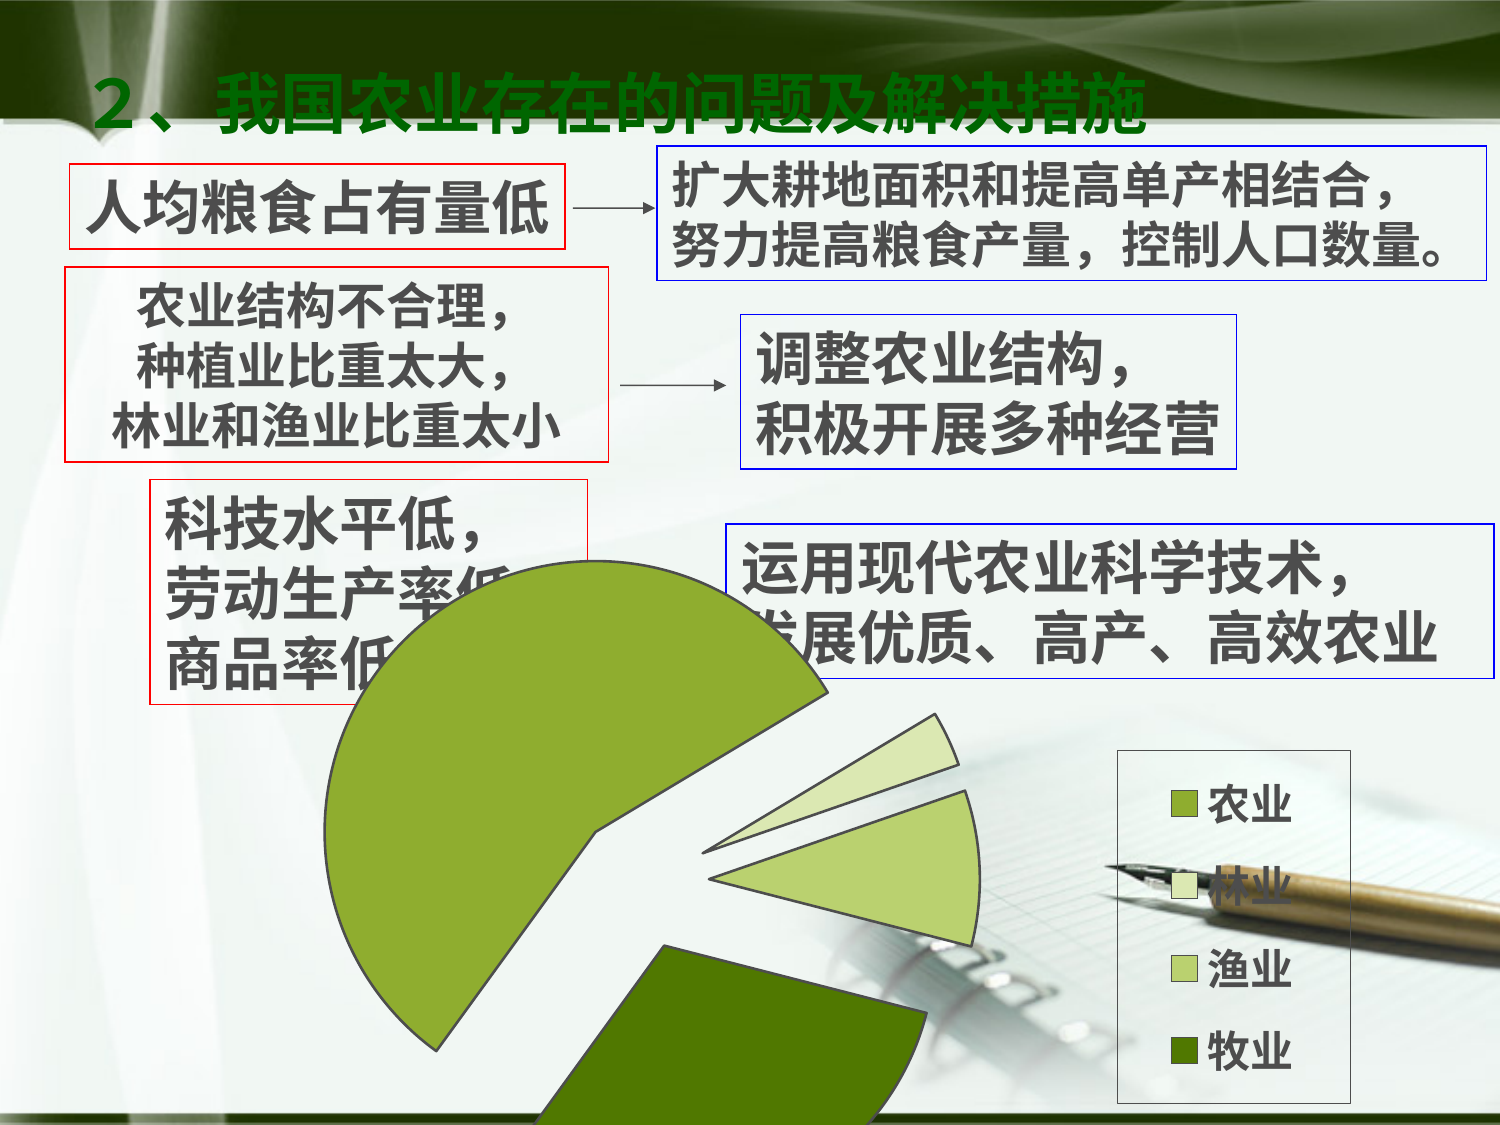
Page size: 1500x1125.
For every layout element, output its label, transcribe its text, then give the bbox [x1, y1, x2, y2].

text_box 农业结构不合理， 种植业比重太大， 林业和渔业比重太小 [64, 267, 609, 462]
picture [0, 0, 1500, 1125]
chart [120, 475, 1355, 1125]
text_box [572, 201, 656, 215]
text_box ２、我国农业存在的问题及解决措施 [65, 54, 1164, 150]
text_box 运用现代农业科学技术， 发展优质、高产、高效农业 [1359, 523, 1495, 679]
text_box 扩大耕地面积和提高单产相结合， 努力提高粮食产量，控制人口数量。 [656, 145, 1487, 281]
text_box 人均粮食占有量低 [69, 164, 565, 249]
text_box [620, 379, 727, 392]
text_box 调整农业结构， 积极开展多种经营 [740, 314, 1237, 469]
